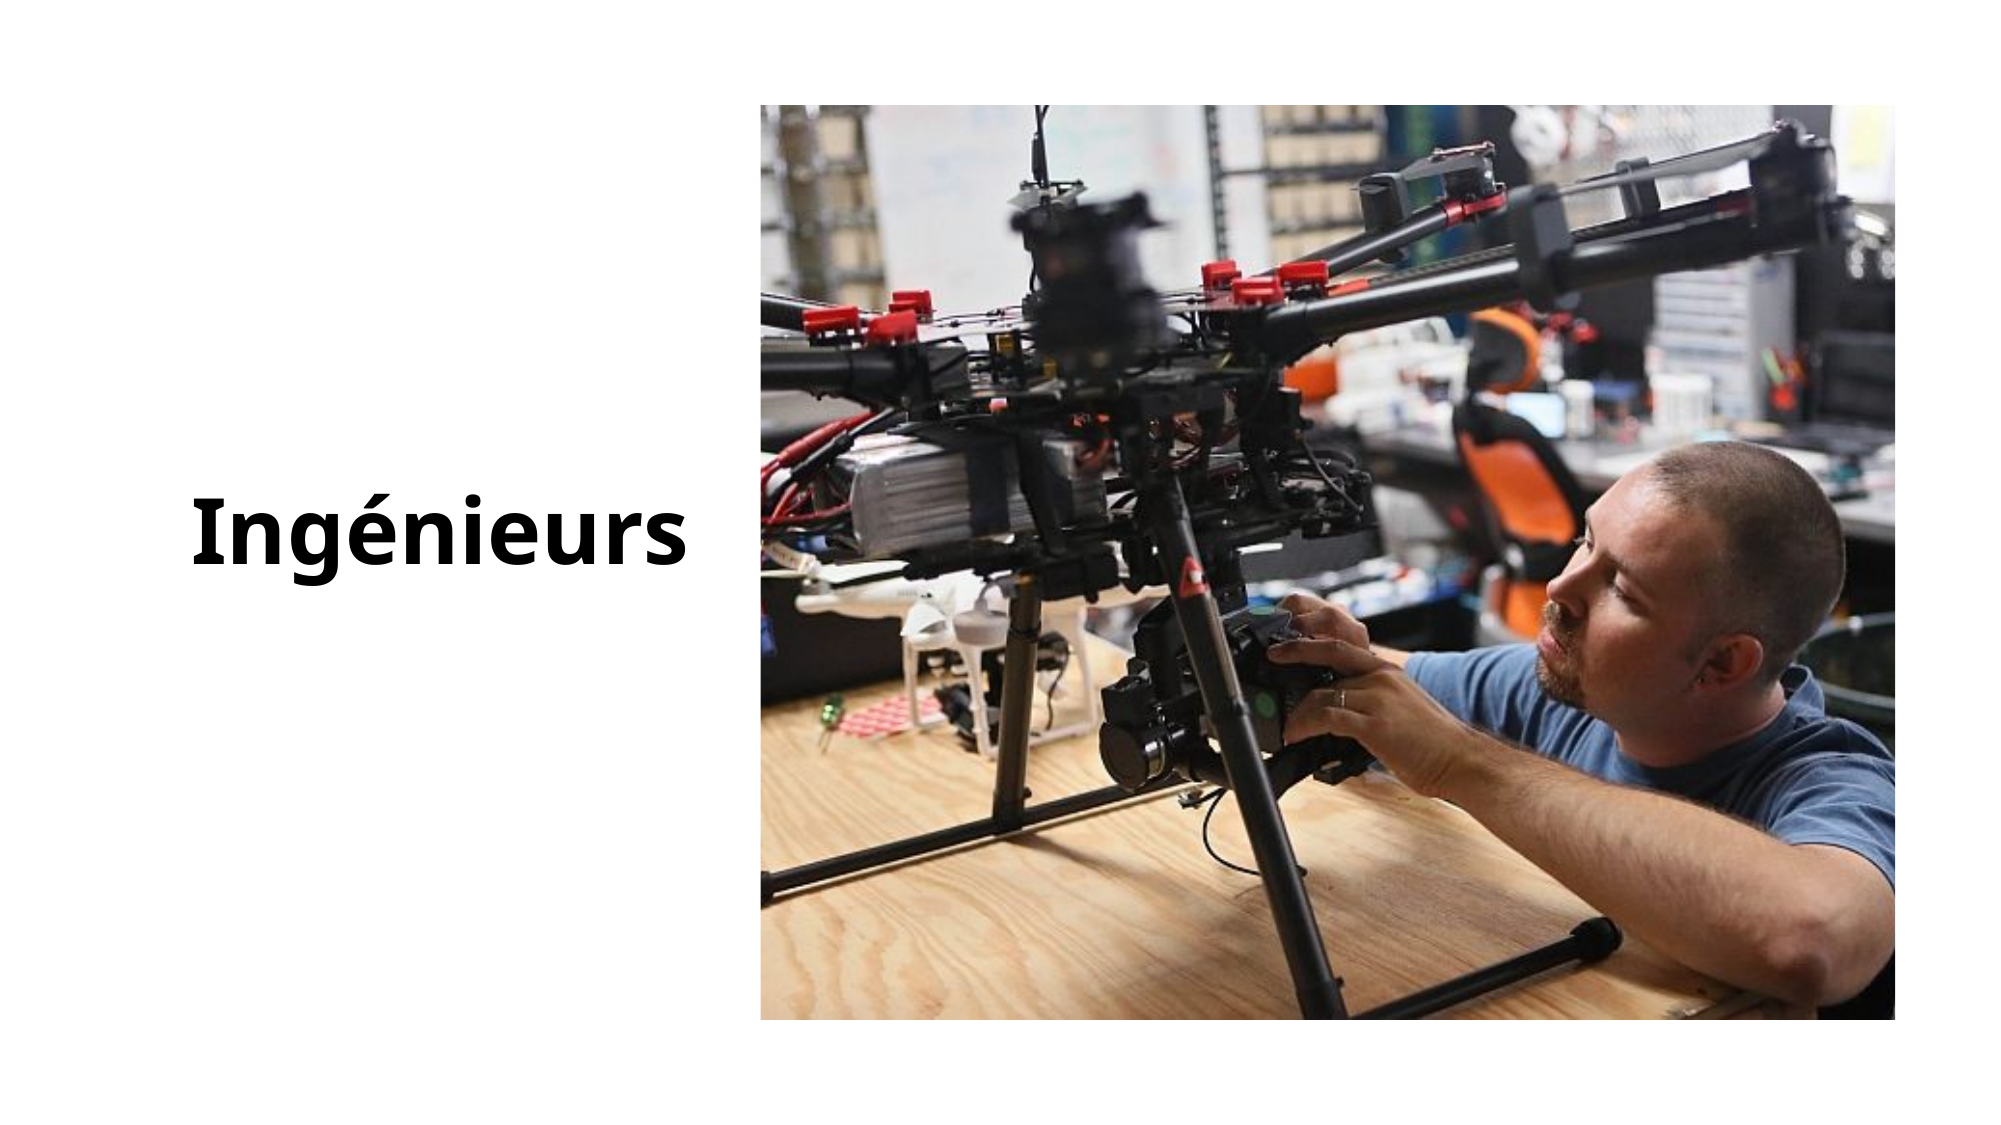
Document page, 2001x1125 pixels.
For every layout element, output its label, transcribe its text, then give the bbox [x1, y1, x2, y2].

picture [760, 104, 1896, 1020]
title Ingénieurs [104, 397, 707, 673]
